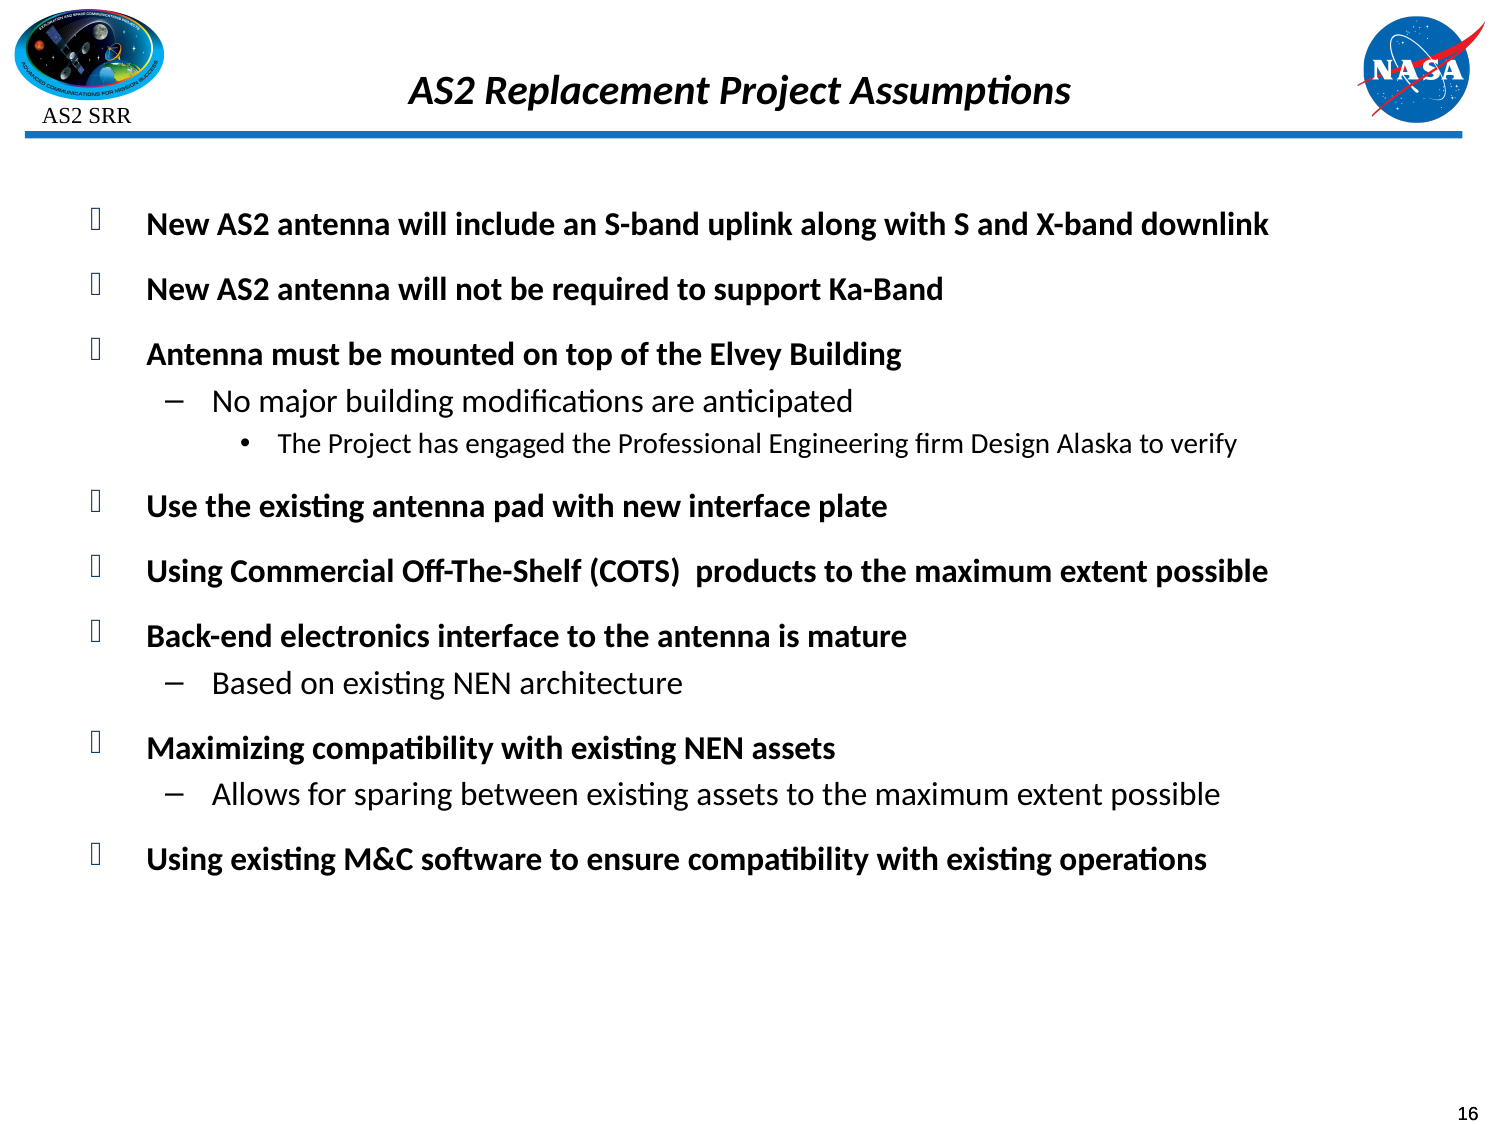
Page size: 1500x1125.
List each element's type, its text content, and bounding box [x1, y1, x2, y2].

title AS2 Replacement Project Assumptions [199, 19, 1281, 121]
list New AS2 antenna will include an S-band uplink along with S and X-band downlink New AS2 antenna will not be required to support Ka-Band Antenna must be mounted on top of the Elvey Building No major building modifications are anticipated The Project has engaged the Professional Engineering firm Design Alaska to verify Use the existing antenna pad with new interface plate Using Commercial Off-The-Shelf (COTS) products to the maximum extent possible Back-end electronics interface to the antenna is mature Based on existing NEN architecture Maximizing compatibility with existing NEN assets Allows for sparing between existing assets to the maximum extent possible Using existing M&C software to ensure compatibility with existing operations [74, 194, 1426, 1013]
picture [1340, 3, 1500, 137]
picture [0, 4, 174, 106]
